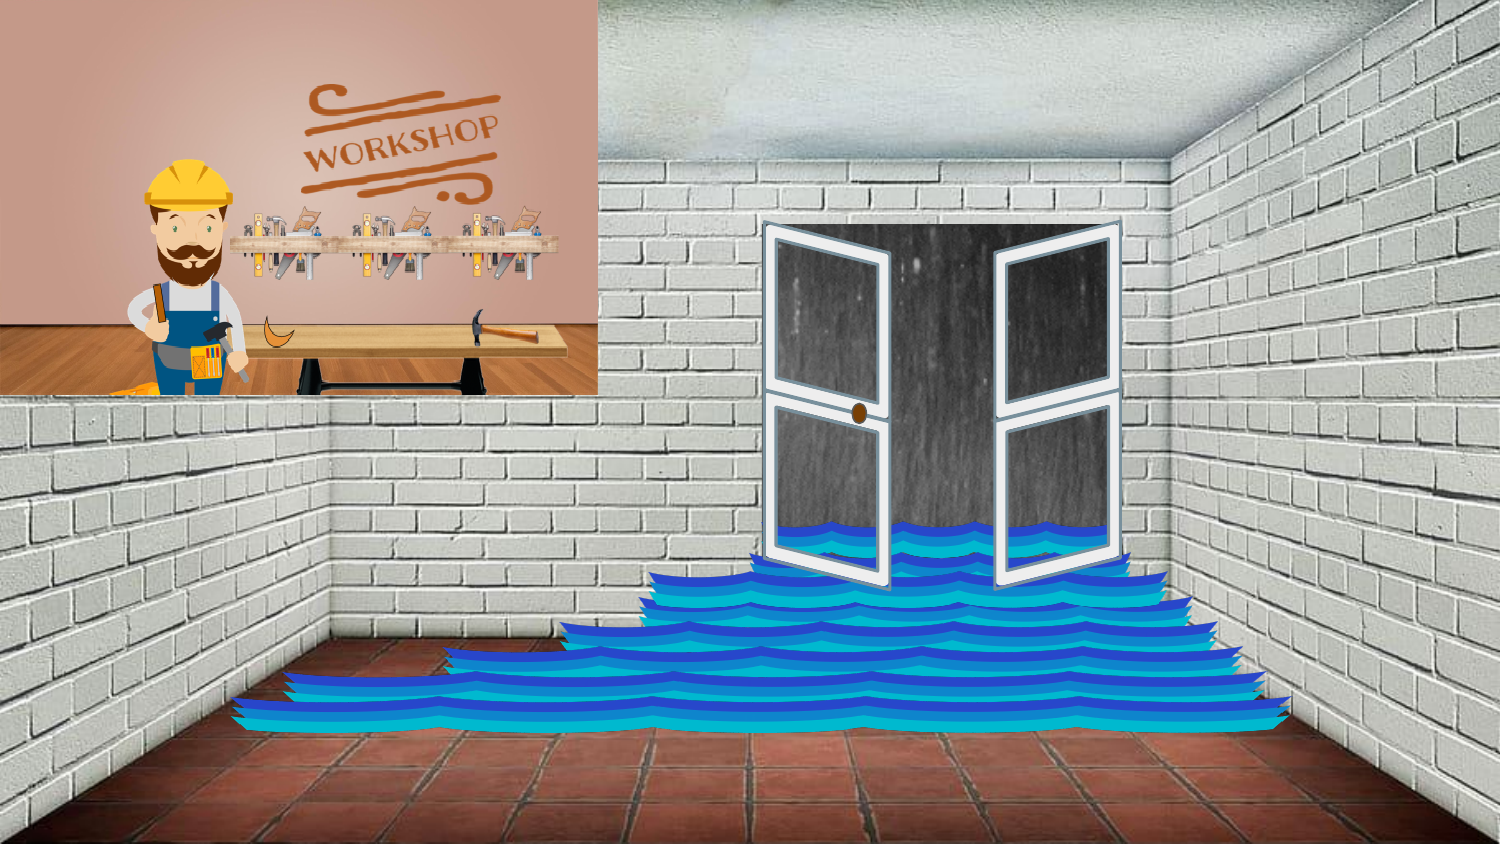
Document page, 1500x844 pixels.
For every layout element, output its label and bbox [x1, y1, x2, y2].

picture [0, 0, 1500, 844]
text_box [764, 221, 891, 591]
text_box [994, 221, 1121, 590]
